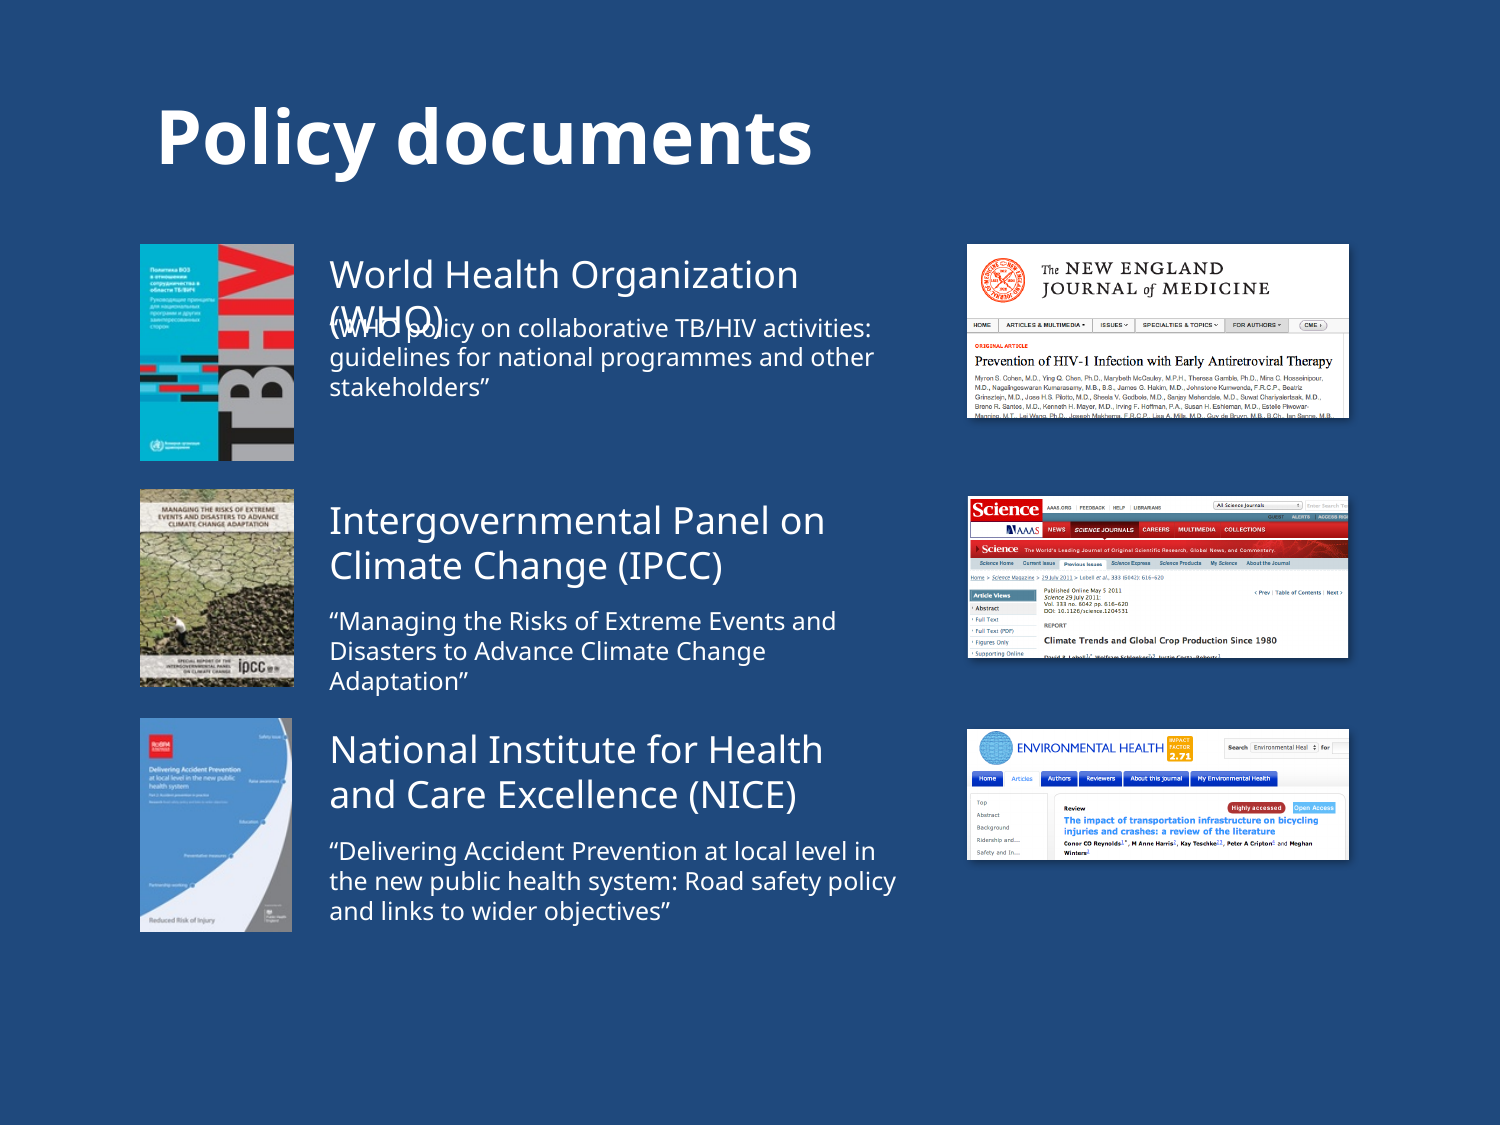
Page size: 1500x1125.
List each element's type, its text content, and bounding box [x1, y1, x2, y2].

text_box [140, 489, 1349, 687]
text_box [140, 243, 1349, 462]
list Policy documents [140, 81, 1361, 209]
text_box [140, 718, 1349, 935]
